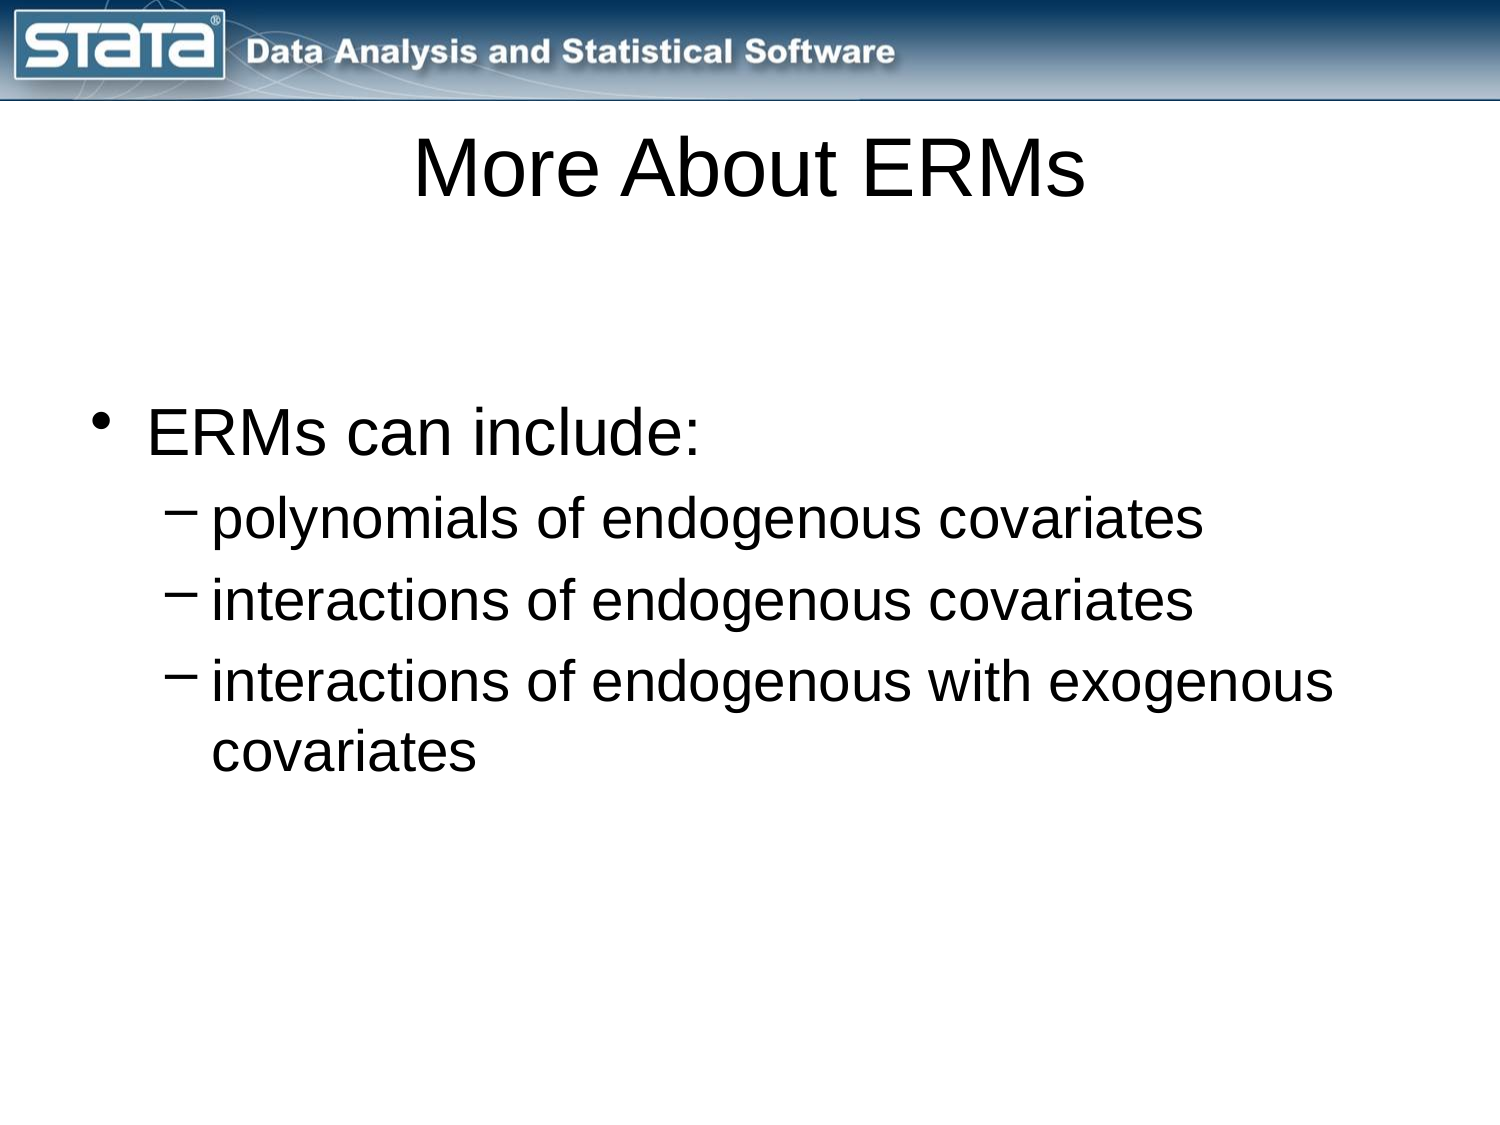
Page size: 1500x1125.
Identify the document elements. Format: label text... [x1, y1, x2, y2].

list ERMs can include: polynomials of endogenous covariates interactions of endogenous covariates interactions of endogenous with exogenous covariates [75, 287, 1400, 1025]
title More About ERMs [0, 108, 1500, 225]
picture [0, 0, 1500, 102]
